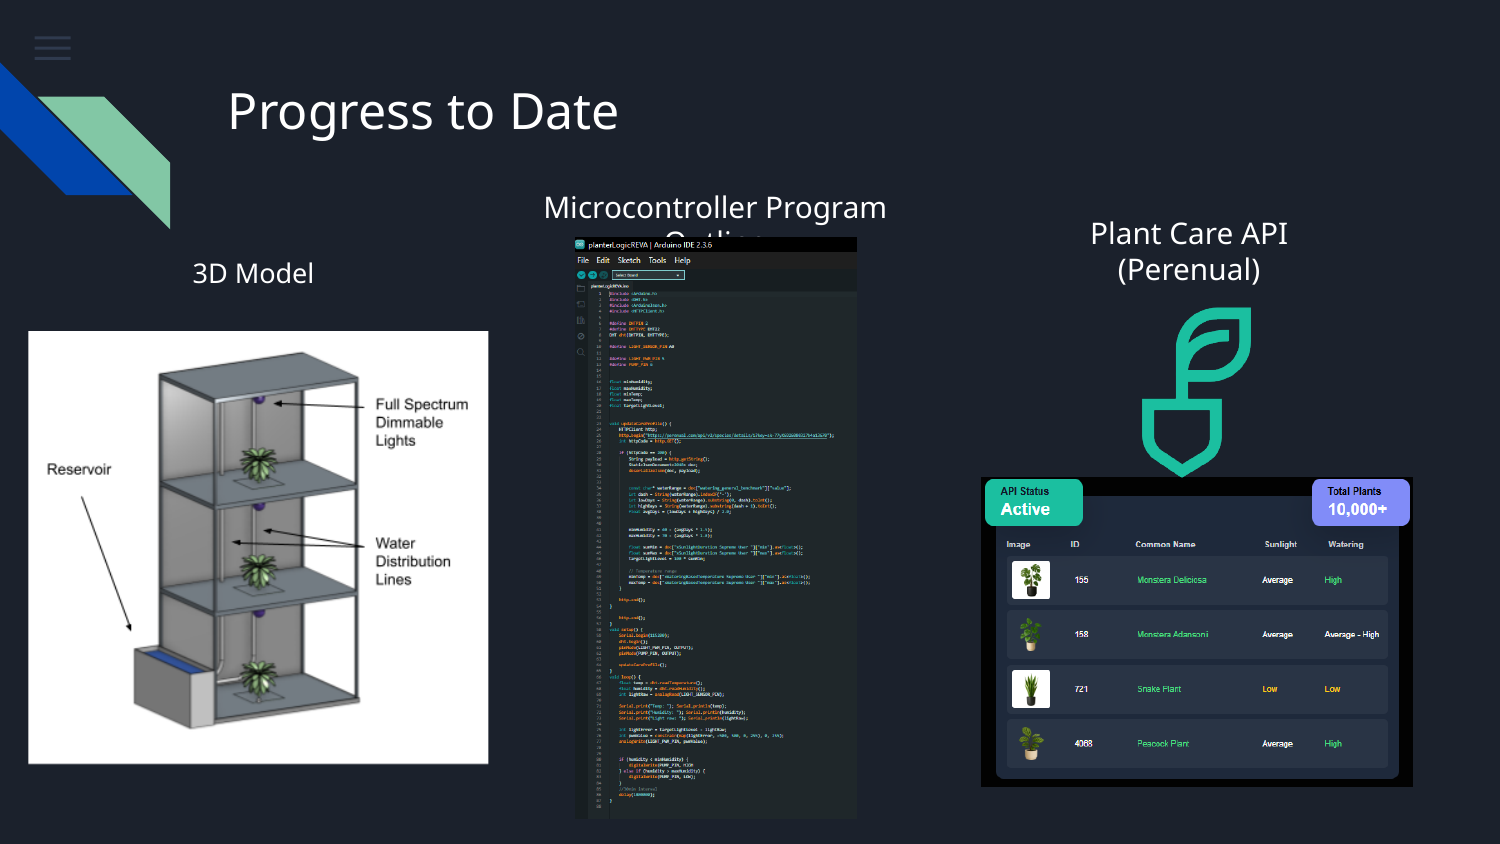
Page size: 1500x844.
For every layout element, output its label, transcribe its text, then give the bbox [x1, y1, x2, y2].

text_box Microcontroller Program Outline [472, 172, 959, 238]
picture [28, 331, 489, 765]
picture [980, 306, 1413, 787]
text_box 3D Model [129, 241, 378, 302]
picture [574, 237, 857, 819]
title Progress to Date [212, 64, 836, 187]
text_box Plant Care API (Perenual) [1009, 198, 1369, 265]
